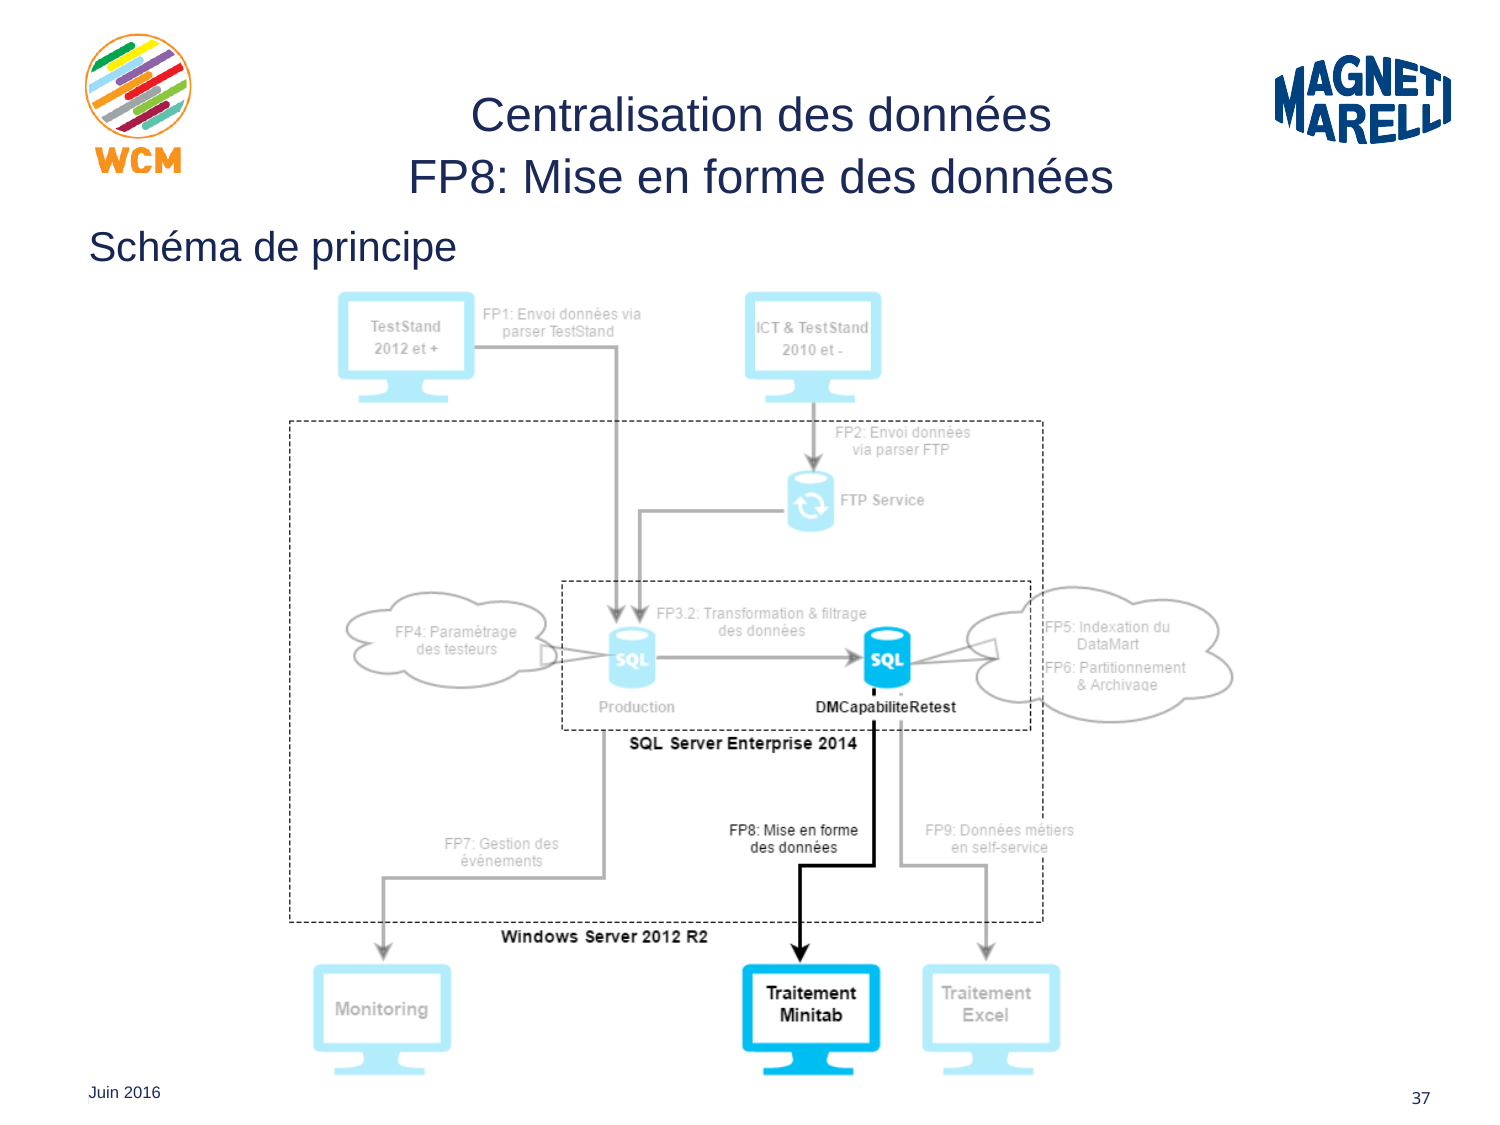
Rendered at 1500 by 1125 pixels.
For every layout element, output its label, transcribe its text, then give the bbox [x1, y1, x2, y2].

title Centralisation des données FP8: Mise en forme des données [289, 78, 1235, 220]
slide_number 37 [1396, 1079, 1463, 1118]
picture [1275, 11, 1451, 188]
footer Juin 2016 [88, 1082, 183, 1115]
picture [53, 31, 231, 173]
picture [288, 290, 1247, 1078]
list Schéma de principe [88, 219, 1438, 1013]
